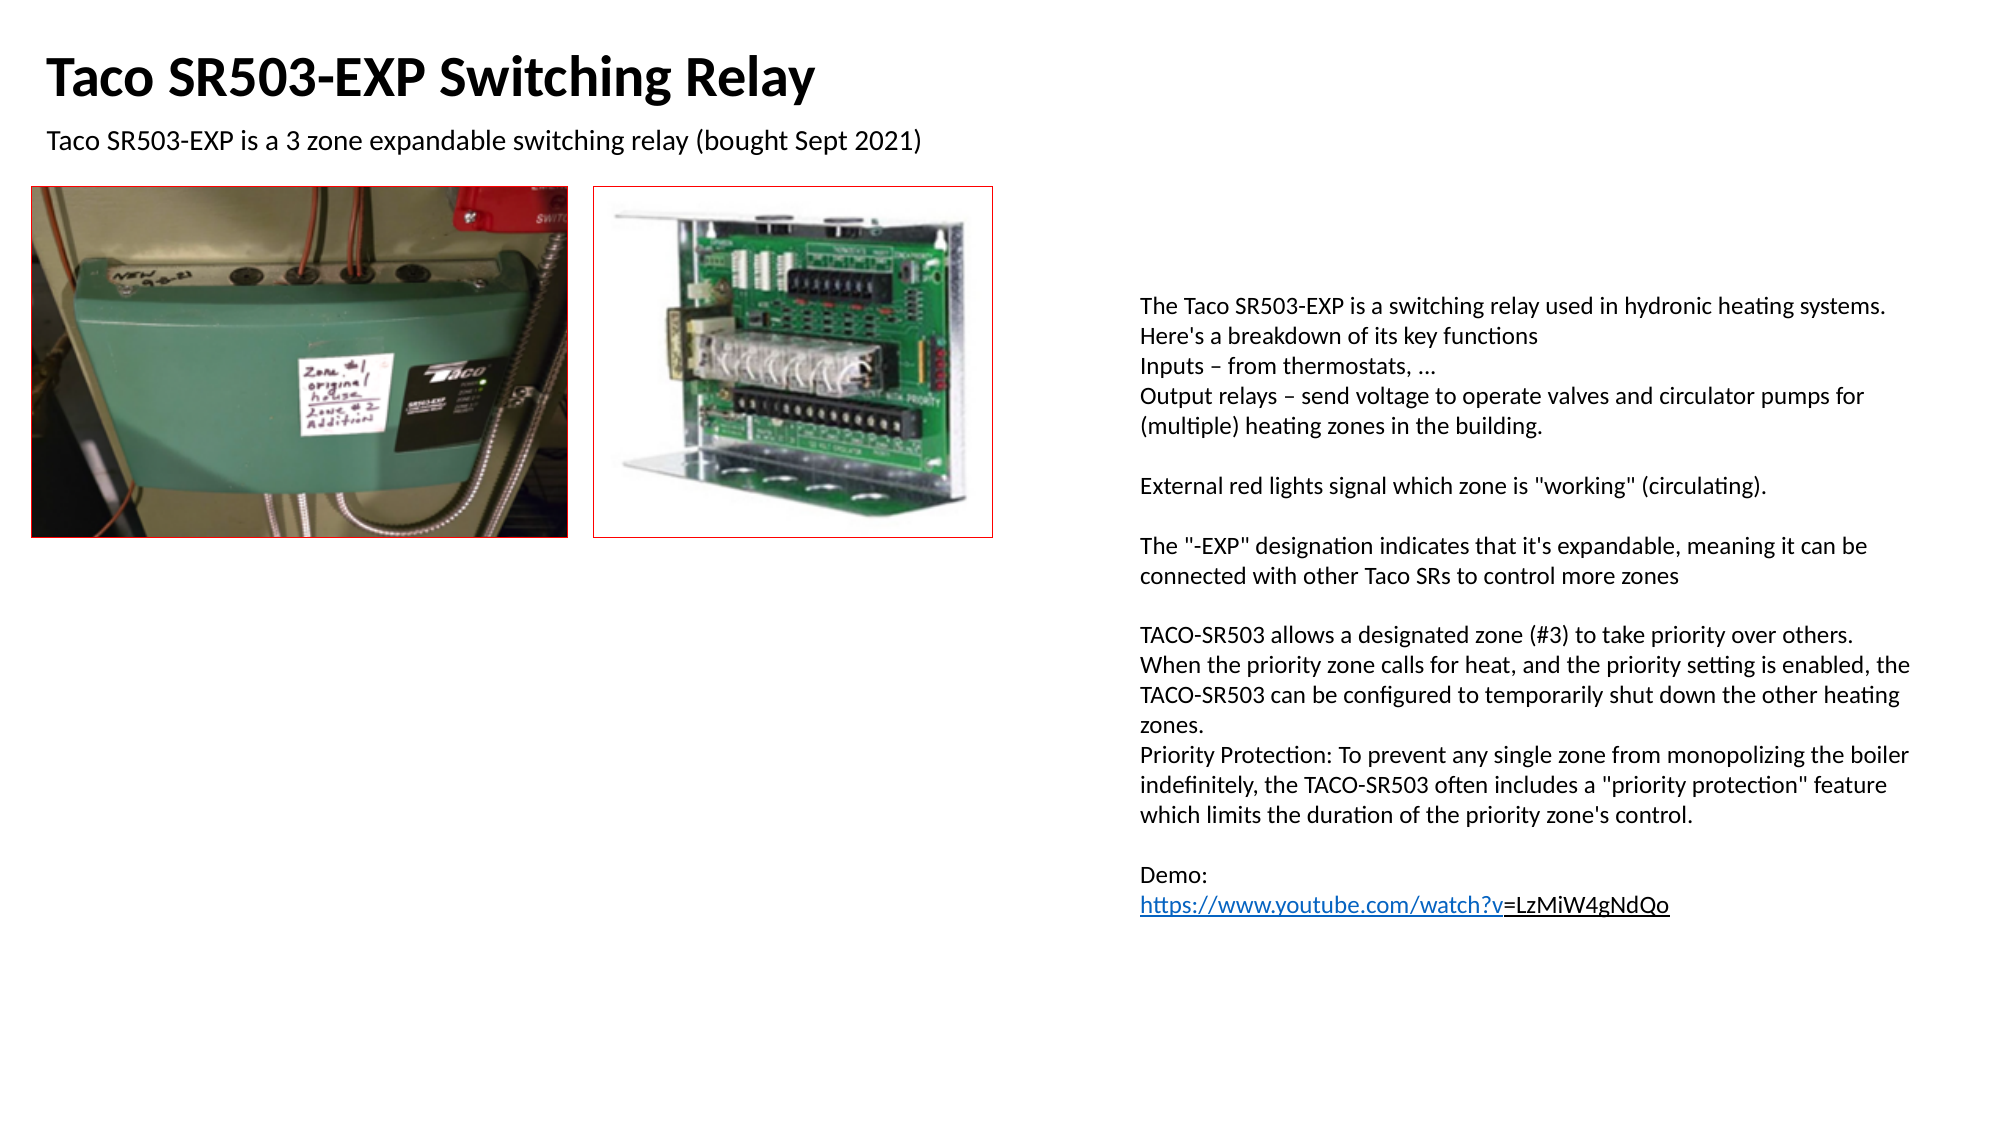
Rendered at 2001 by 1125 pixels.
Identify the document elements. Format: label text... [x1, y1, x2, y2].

text_box Taco SR503-EXP is a 3 zone expandable switching relay (bought Sept 2021) [31, 116, 980, 164]
picture [31, 186, 569, 538]
picture [593, 186, 993, 538]
text_box Taco SR503-EXP Switching Relay [31, 30, 1000, 115]
text_box The Taco SR503-EXP is a switching relay used in hydronic heating systems. Here's a breakdown of its key functions Inputs – from thermostats, ... Output relays – send voltage to operate valves and circulator pumps for (multiple) heating zones in the building. External red lights signal which zone is "working" (circulating). The "-EXP" designation indicates that it's expandable, meaning it can be connected with other Taco SRs to control more zones TACO-SR503 allows a designated zone (#3) to take priority over others. When the priority zone calls for heat, and the priority setting is enabled, the TACO-SR503 can be configured to temporarily shut down the other heating zones. Priority Protection: To prevent any single zone from monopolizing the boiler indefinitely, the TACO-SR503 often includes a "priority protection" feature which limits the duration of the priority zone's control. Demo: https://www.youtube.com/watch?v=LzMiW4gNdQo [1125, 282, 1942, 926]
